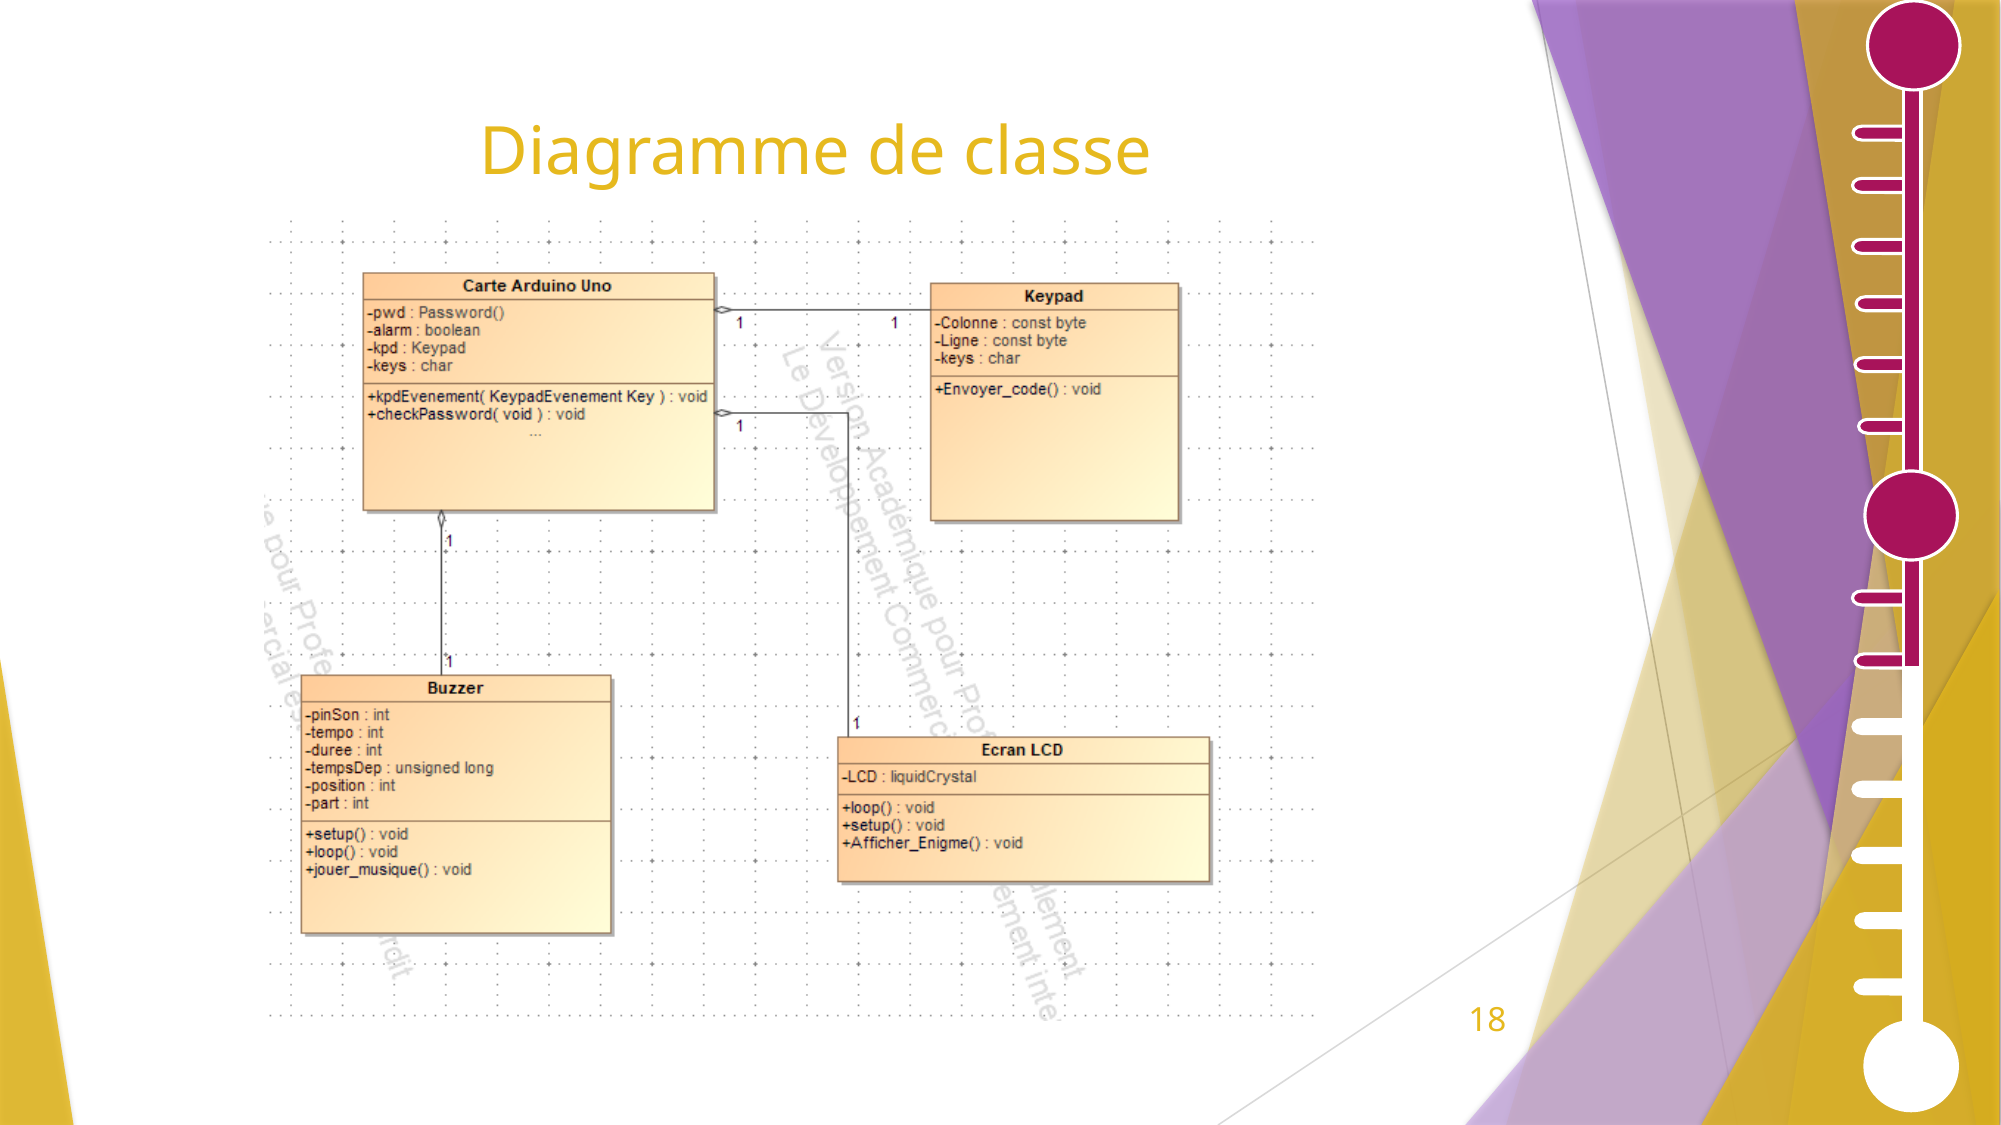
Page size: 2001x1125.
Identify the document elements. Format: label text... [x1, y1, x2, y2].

text_box [1851, 780, 1902, 798]
slide_number 18 [1409, 991, 1522, 1051]
text_box [1857, 417, 1902, 435]
text_box [1851, 124, 1902, 142]
text_box [1854, 912, 1916, 930]
text_box [1850, 237, 1902, 256]
text_box [1851, 176, 1902, 195]
text_box [1851, 846, 1902, 865]
text_box [1853, 978, 1916, 996]
title Diagramme de classe [111, 99, 1522, 317]
text_box [1902, 561, 1922, 669]
text_box [1863, 469, 1960, 562]
text_box [1853, 652, 1902, 670]
text_box [1853, 355, 1902, 374]
text_box [1902, 91, 1922, 470]
text_box [1850, 589, 1902, 607]
picture [264, 218, 1315, 1022]
text_box [1863, 1020, 1960, 1113]
text_box [1902, 561, 1923, 1021]
text_box [1865, 0, 1962, 92]
text_box [1851, 717, 1902, 736]
text_box [1854, 295, 1902, 313]
